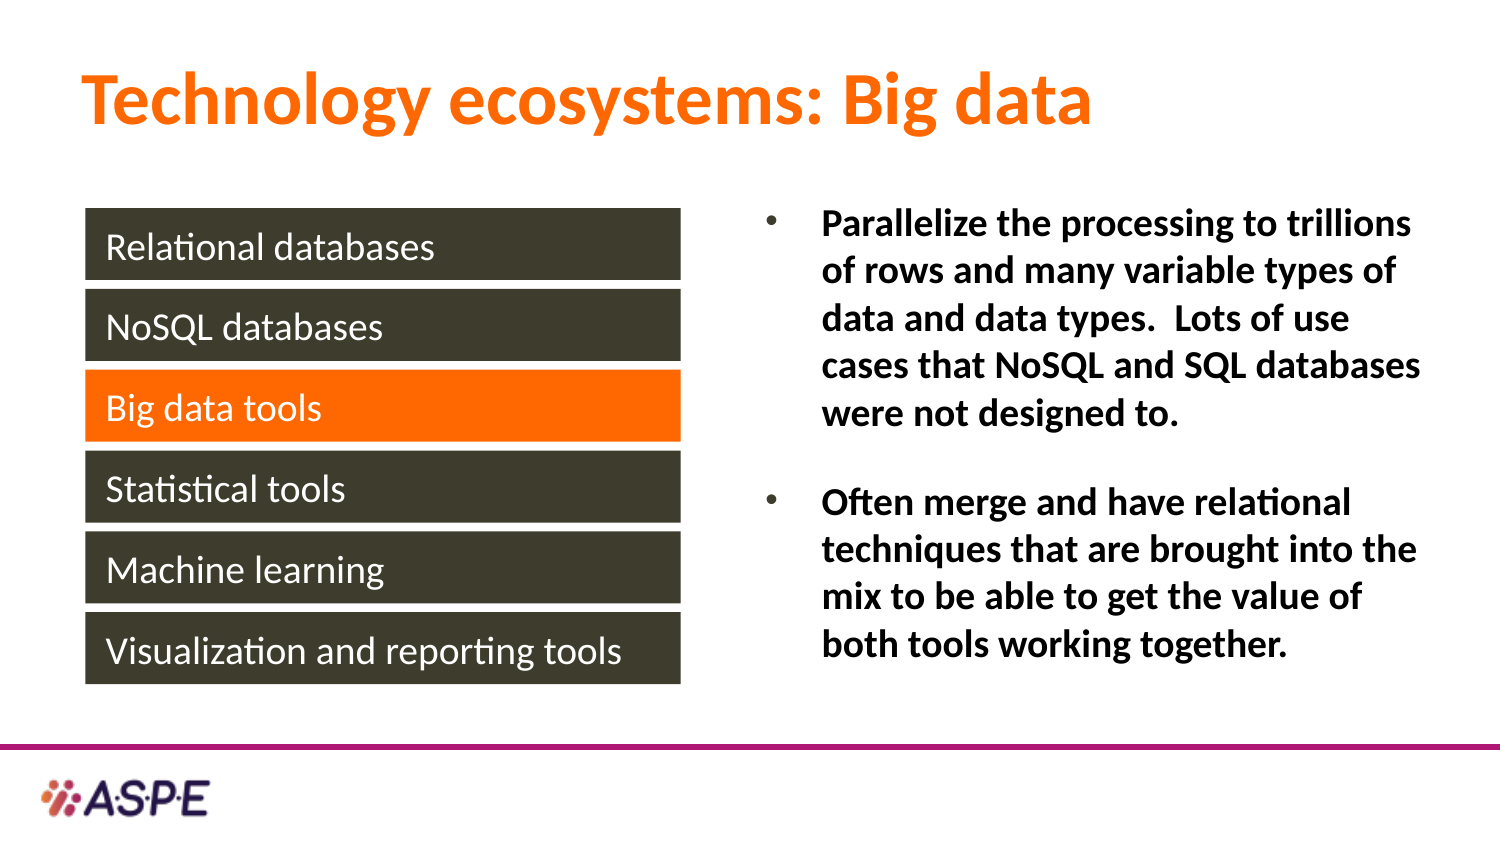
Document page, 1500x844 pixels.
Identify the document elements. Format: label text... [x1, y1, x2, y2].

picture [37, 776, 213, 822]
list Parallelize the processing to trillions of rows and many variable types of data and data types. Lots of use cases that NoSQL and SQL databases were not designed to. Often merge and have relational techniques that are brought into the mix to be able to get the value of both tools working together. [765, 196, 1433, 744]
title Technology ecosystems: Big data [81, 60, 1433, 157]
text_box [85, 208, 681, 685]
